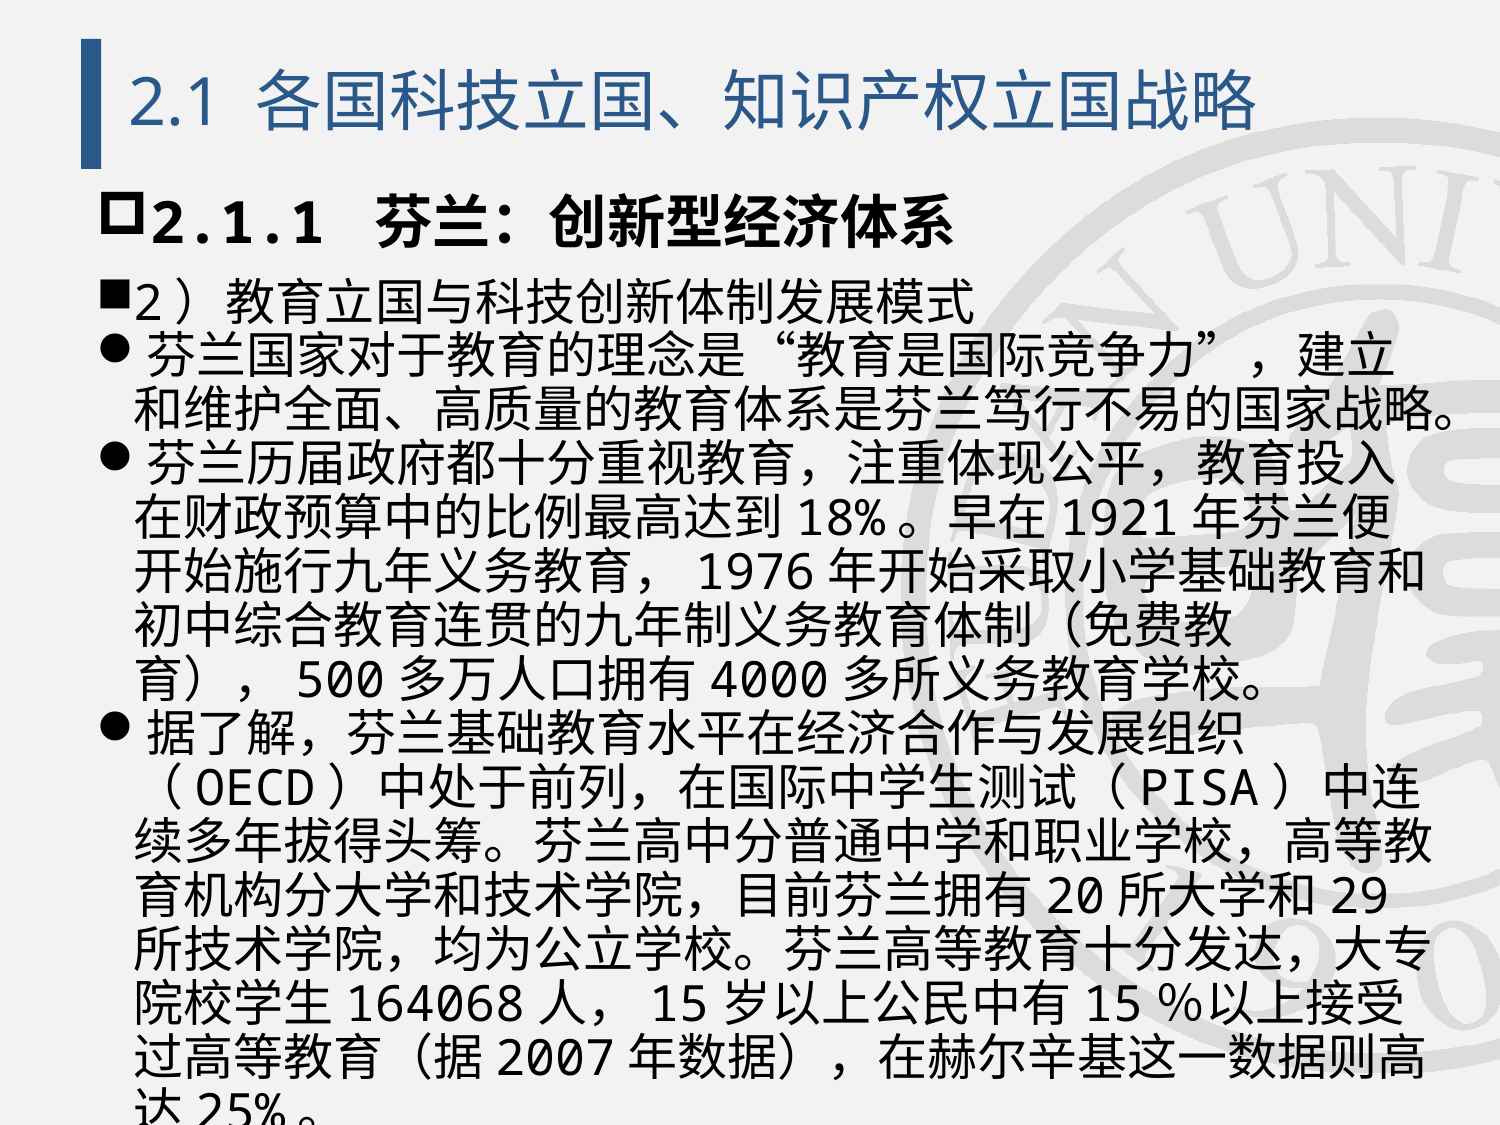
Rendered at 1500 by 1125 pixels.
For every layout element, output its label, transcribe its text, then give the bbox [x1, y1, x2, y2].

title 2.1 各国科技立国、知识产权立国战略 [113, 49, 1387, 159]
list 2.1.1 芬兰：创新型经济体系 2）教育立国与科技创新体制发展模式 芬兰国家对于教育的理念是“教育是国际竞争力”，建立和维护全面、高质量的教育体系是芬兰笃行不易的国家战略。 芬兰历届政府都十分重视教育，注重体现公平，教育投入在财政预算中的比例最高达到18%。早在1921年芬兰便开始施行九年义务教育，1976年开始采取小学基础教育和初中综合教育连贯的九年制义务教育体制（免费教育），500多万人口拥有4000多所义务教育学校。 据了解，芬兰基础教育水平在经济合作与发展组织（OECD）中处于前列，在国际中学生测试（PISA）中连续多年拔得头筹。芬兰高中分普通中学和职业学校，高等教育机构分大学和技术学院，目前芬兰拥有20所大学和29所技术学院，均为公立学校。芬兰高等教育十分发达，大专院校学生164068人，15岁以上公民中有15％以上接受过高等教育（据2007年数据），在赫尔辛基这一数据则高达25%。 [81, 185, 1455, 1014]
